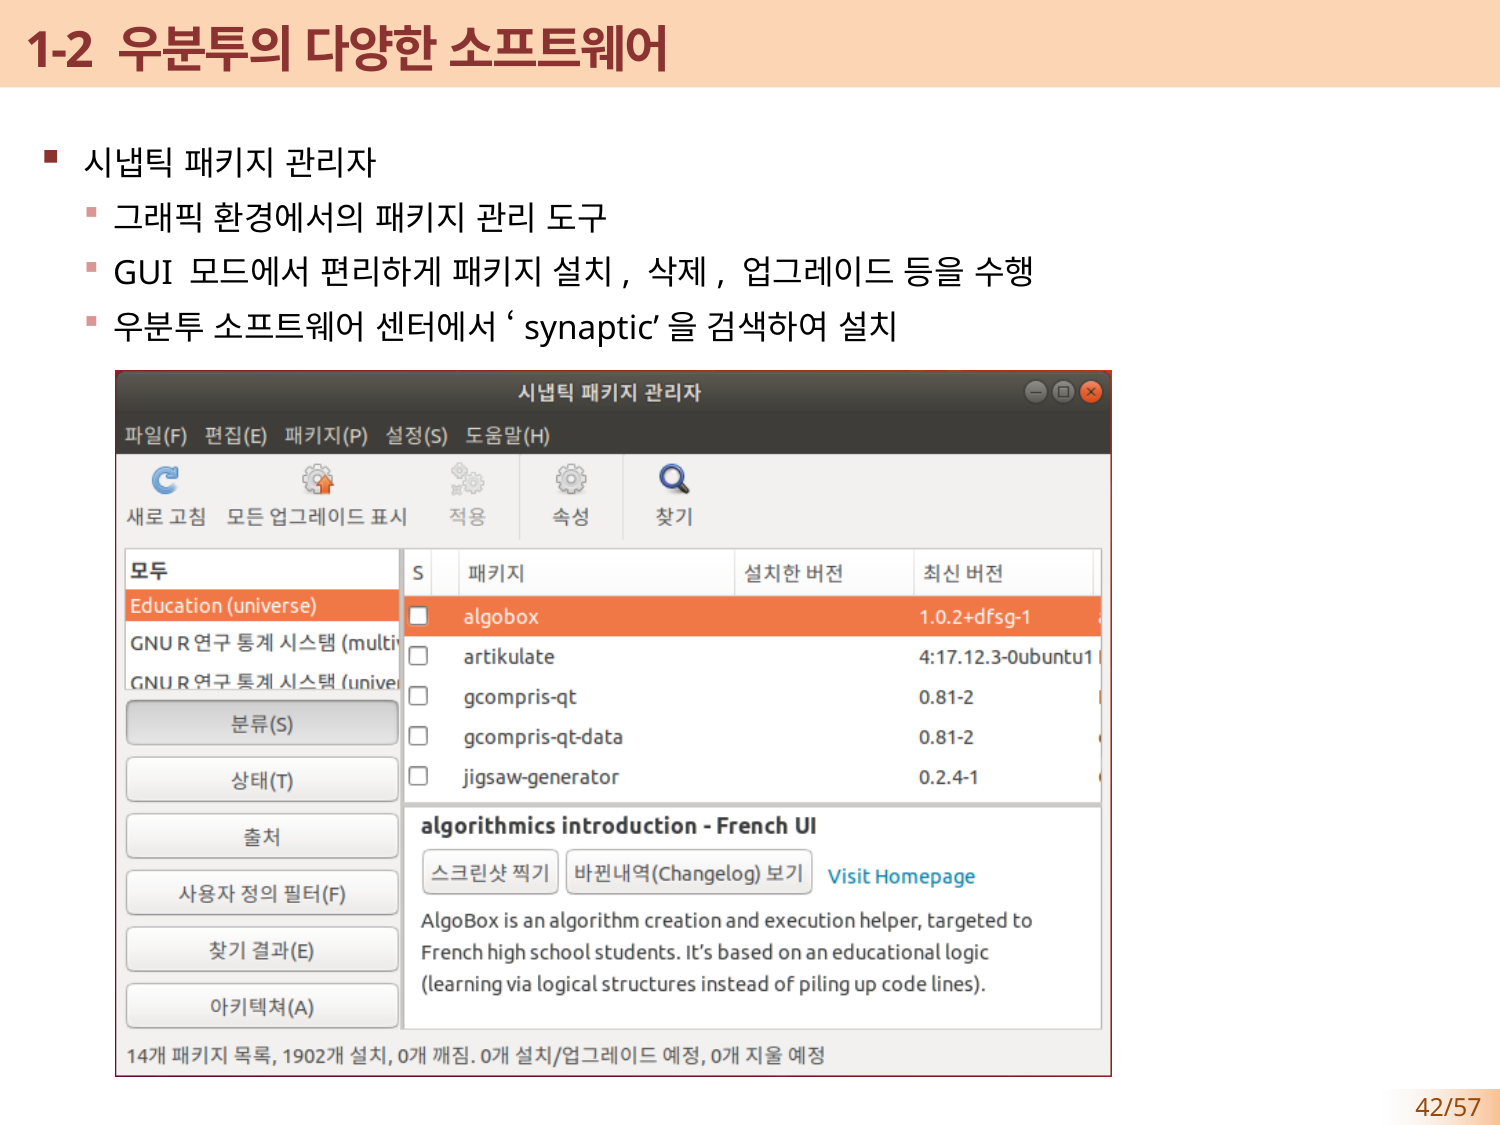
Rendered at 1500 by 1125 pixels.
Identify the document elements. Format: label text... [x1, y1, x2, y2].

list 시냅틱 패키지 관리자 그래픽 환경에서의 패키지 관리 도구 GUI 모드에서 편리하게 패키지 설치, 삭제, 업그레이드 등을 수행 우분투 소프트웨어 센터에서 ‘synaptic’을 검색하여 설치 [10, 126, 1481, 1057]
title 1-2 우분투의 다양한 소프트웨어 [10, 8, 1260, 87]
picture [114, 370, 1112, 1077]
